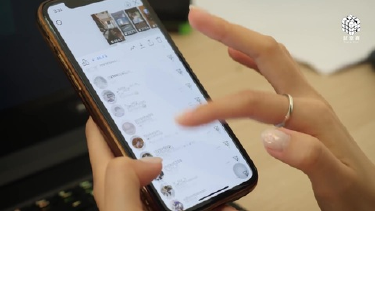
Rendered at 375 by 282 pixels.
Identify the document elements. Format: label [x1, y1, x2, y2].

picture [0, 0, 375, 212]
